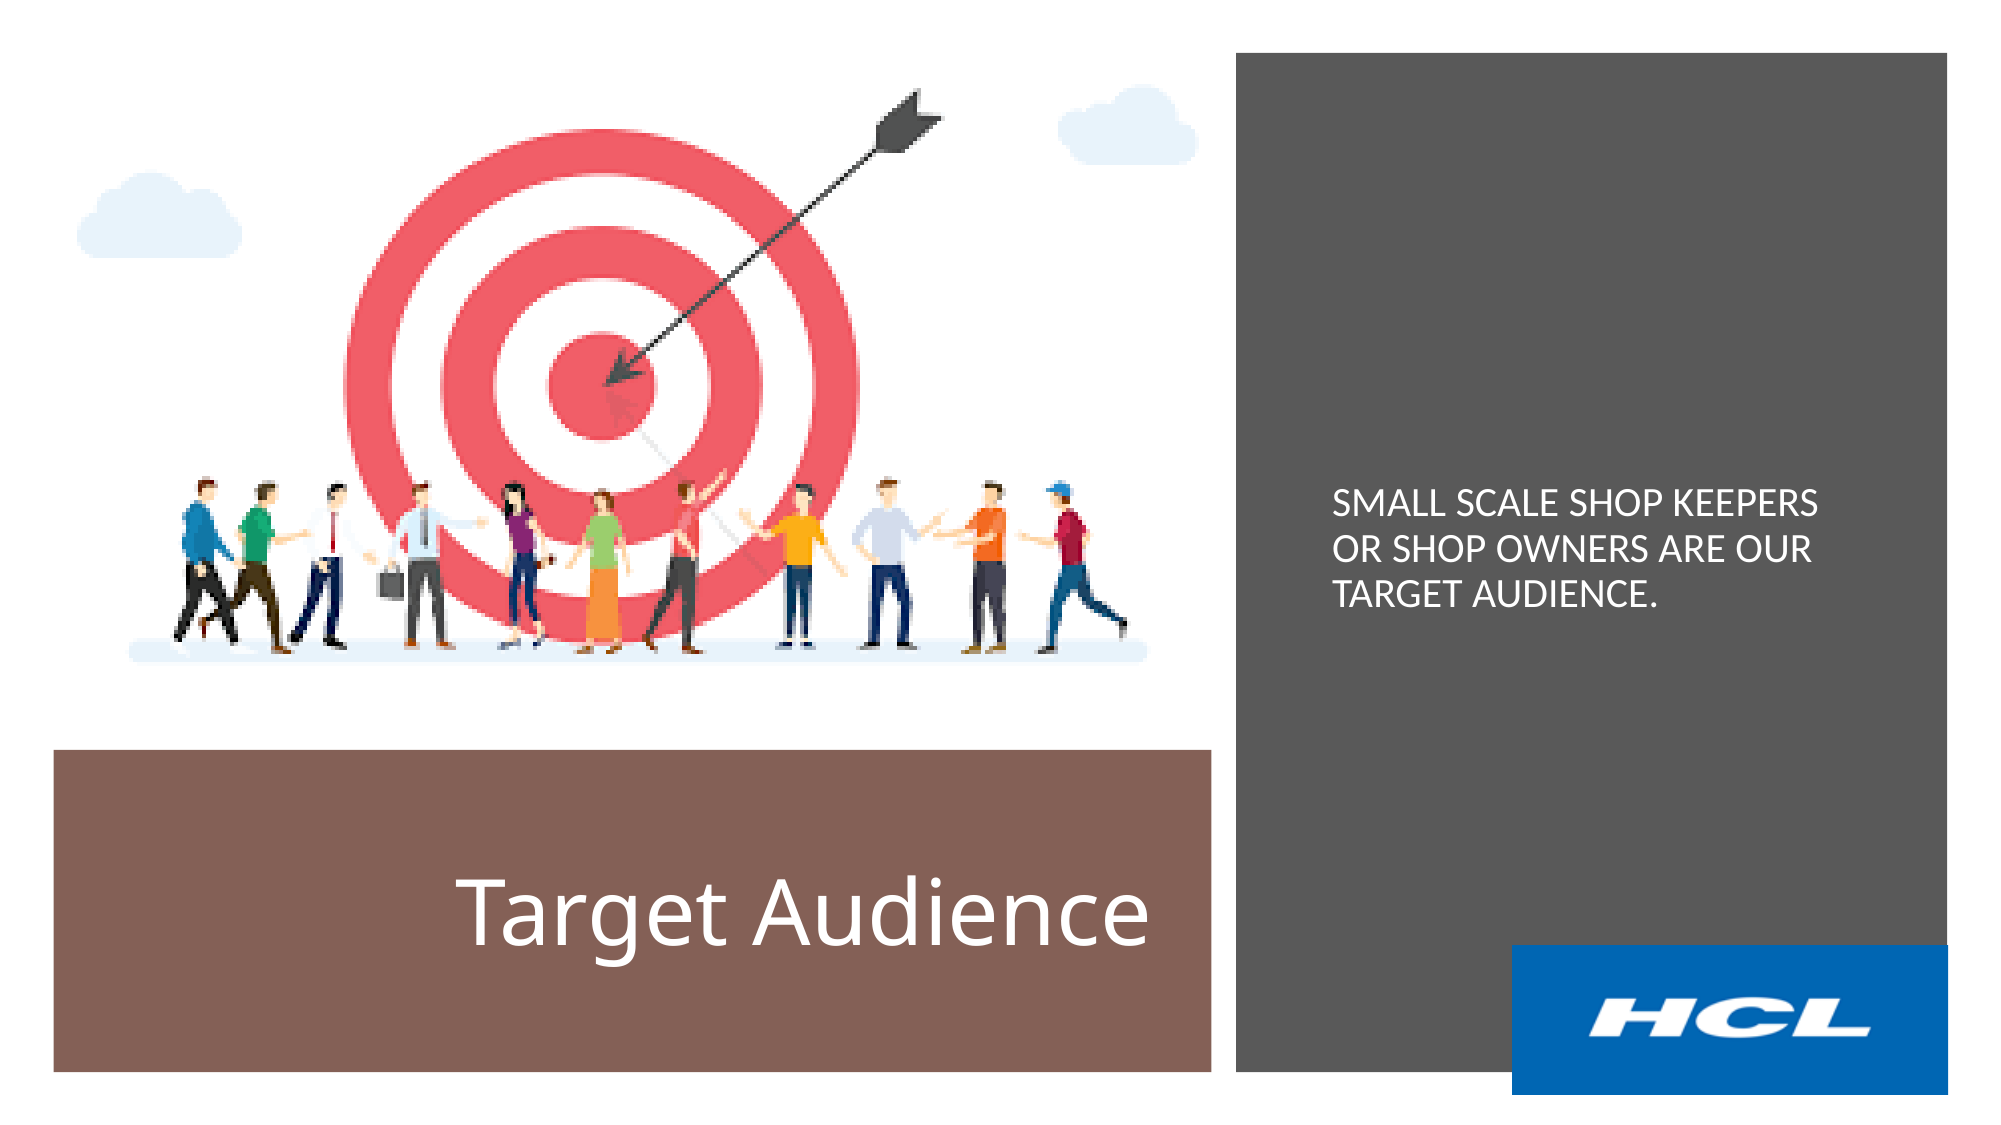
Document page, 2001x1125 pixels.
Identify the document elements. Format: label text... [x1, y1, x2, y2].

text_box [53, 749, 1212, 1073]
picture [53, 52, 1212, 727]
text_box [1235, 52, 1948, 1073]
title Target Audience [85, 782, 1168, 1049]
picture [1512, 945, 1949, 1095]
list Small scale shop keepers or Shop owners are our target audience. [1317, 150, 1879, 947]
